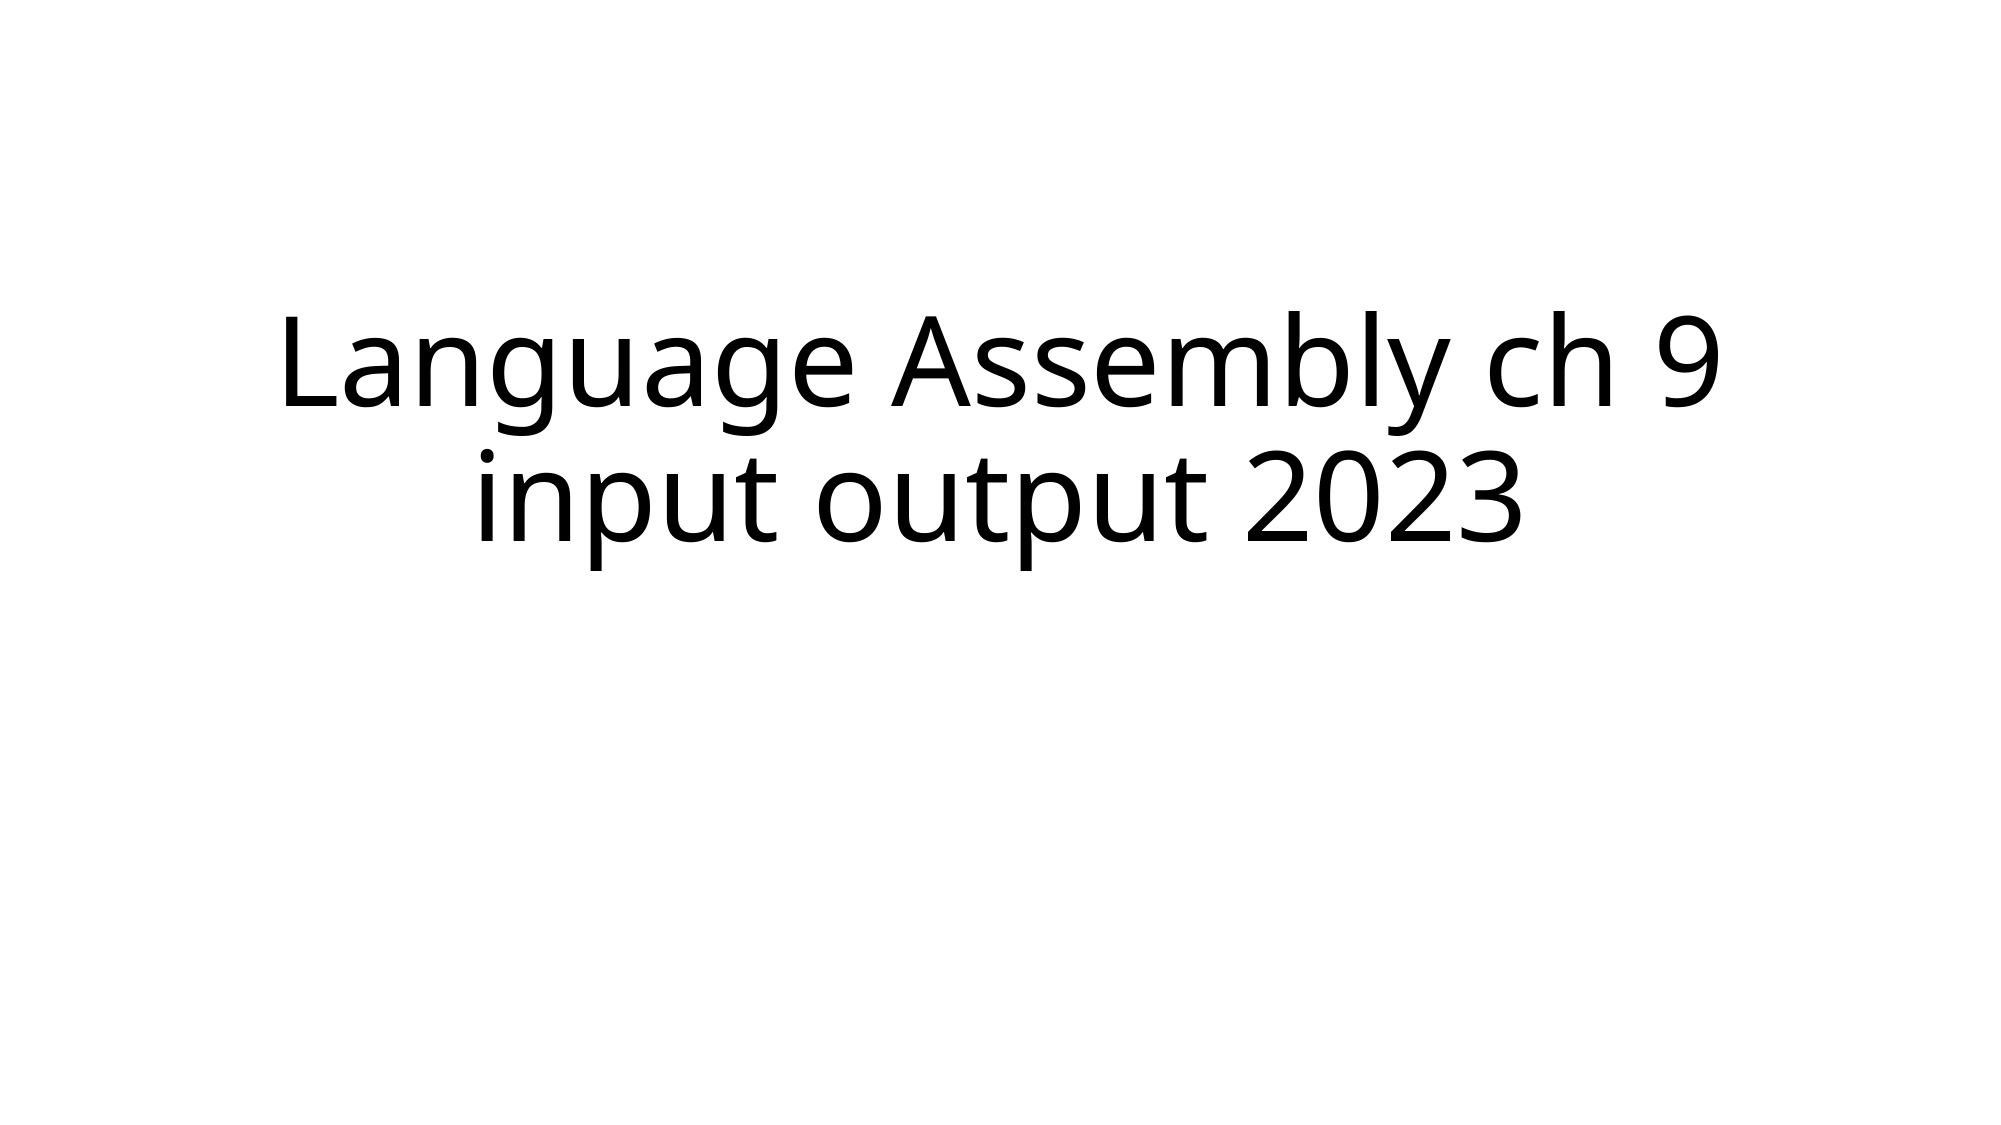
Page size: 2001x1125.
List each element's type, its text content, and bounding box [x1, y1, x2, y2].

title Language Assembly ch 9 input output 2023 [249, 184, 1750, 576]
